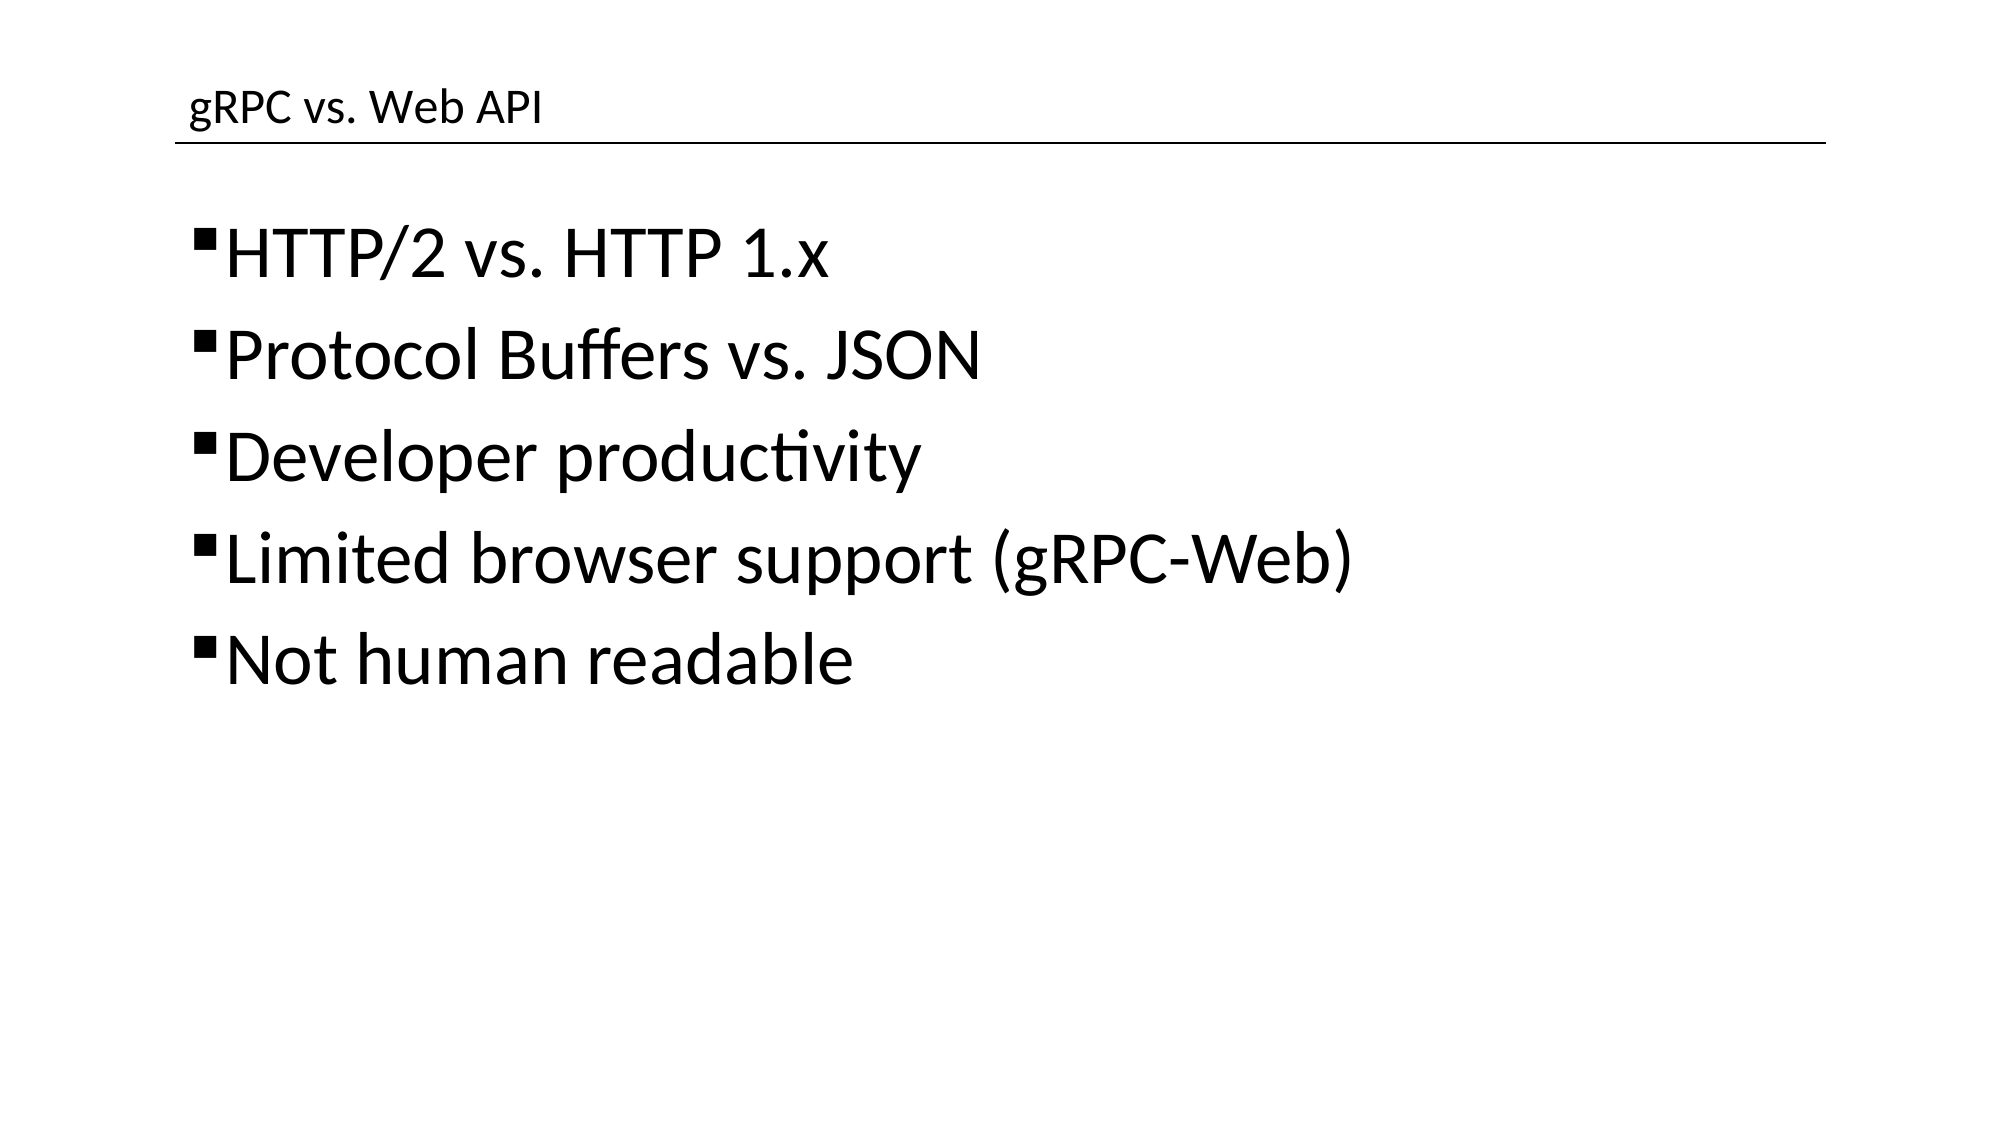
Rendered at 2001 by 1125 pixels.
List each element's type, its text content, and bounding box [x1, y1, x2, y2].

table_header gRPC vs. Web API [175, 79, 1826, 142]
list HTTP/2 vs. HTTP 1.x Protocol Buffers vs. JSON Developer productivity Limited browser support (gRPC-Web) Not human readable [173, 205, 1899, 920]
